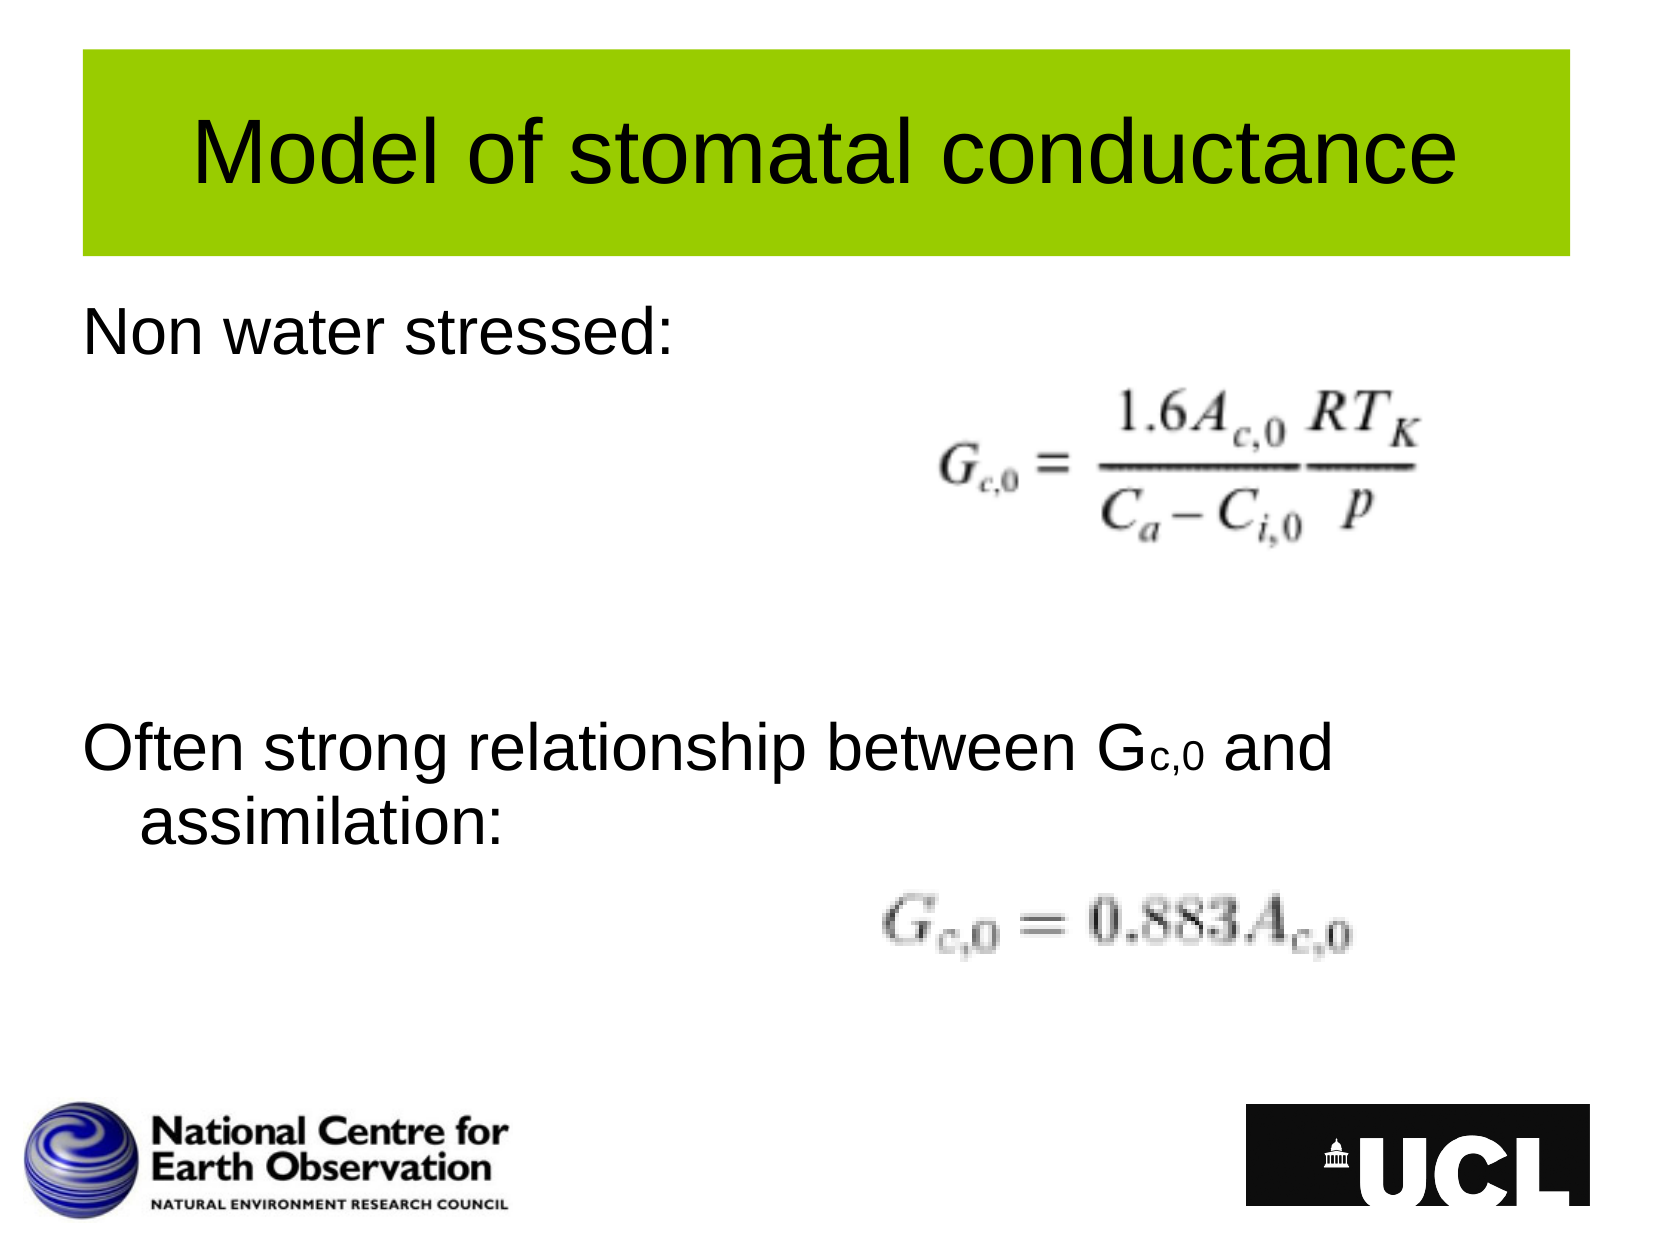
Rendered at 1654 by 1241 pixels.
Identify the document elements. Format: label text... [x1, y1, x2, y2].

title Model of stomatal conductance [82, 49, 1571, 257]
picture [861, 324, 1571, 605]
picture [23, 1097, 513, 1223]
picture [826, 820, 1427, 1045]
list Non water stressed: Often strong relationship between Gc,0 and assimilation: [82, 289, 1571, 1109]
picture [1246, 1104, 1590, 1206]
